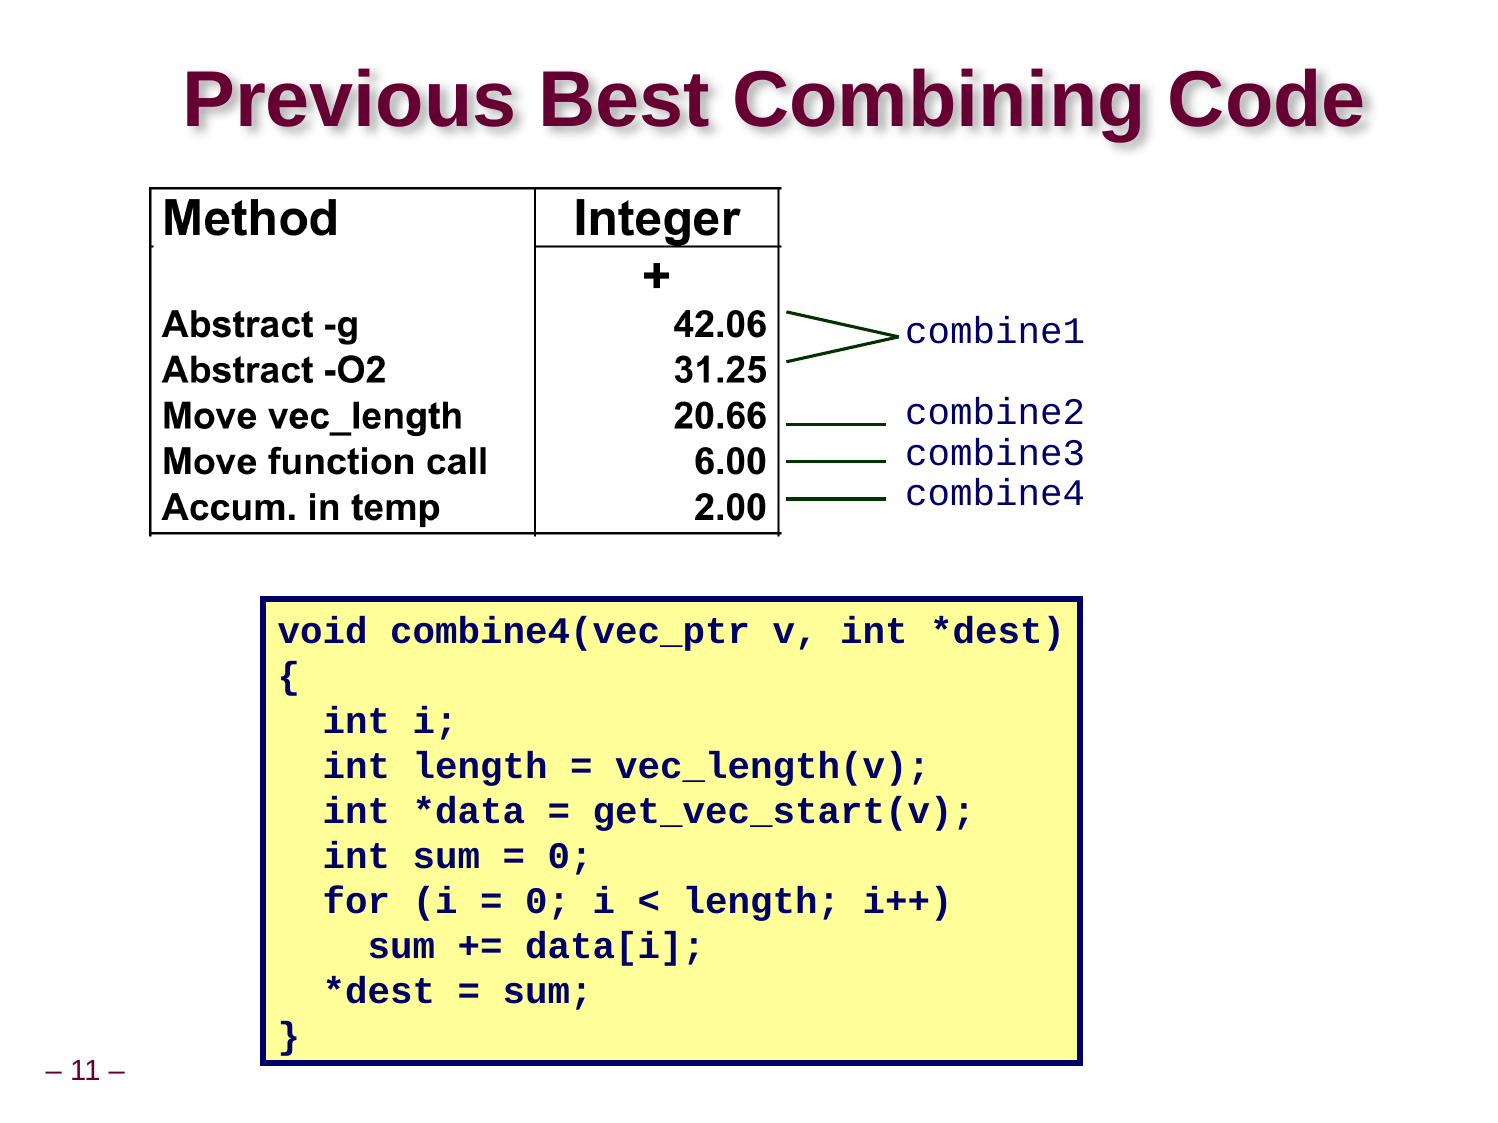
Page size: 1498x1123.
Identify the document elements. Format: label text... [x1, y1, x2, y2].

title Previous Best Combining Code [182, 54, 1399, 149]
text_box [149, 186, 1375, 559]
text_box void combine4(vec_ptr v, int *dest) { int i; int length = vec_length(v); int *data = get_vec_start(v); int sum = 0; for (i = 0; i < length; i++) sum += data[i]; *dest = sum; } [262, 598, 1080, 1064]
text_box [786, 311, 899, 336]
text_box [786, 336, 899, 363]
